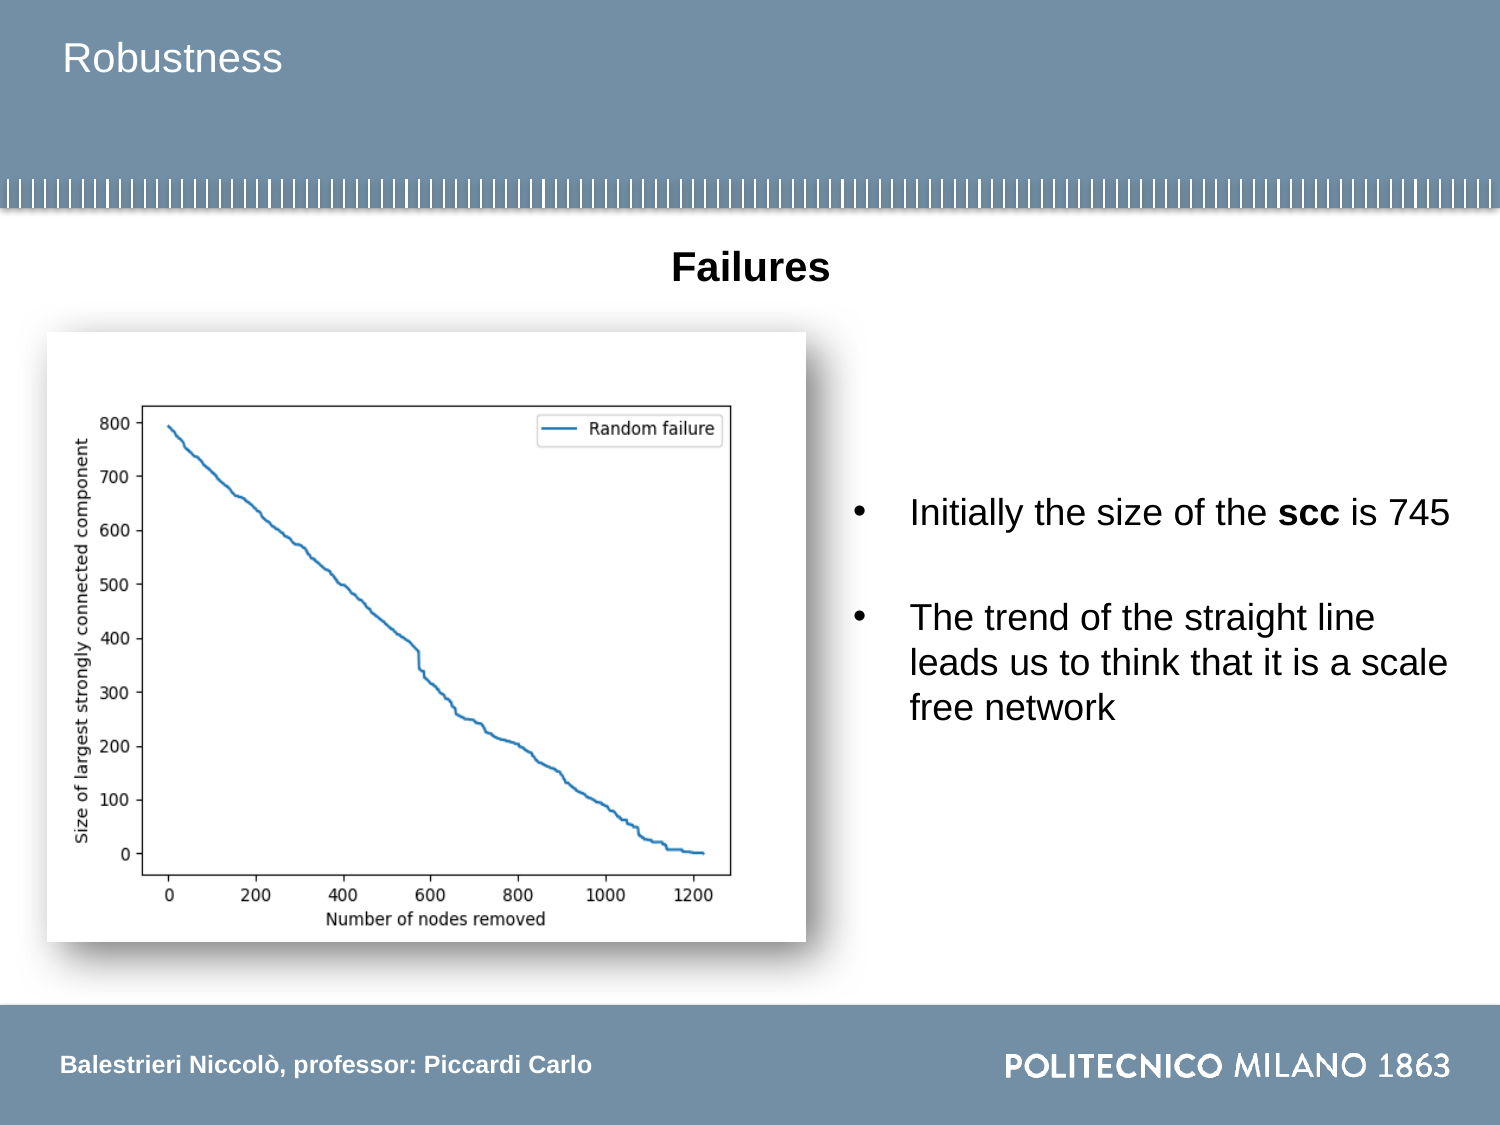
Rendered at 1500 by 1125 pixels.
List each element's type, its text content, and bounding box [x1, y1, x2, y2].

text_box Failures [47, 232, 1455, 299]
picture [999, 1041, 1456, 1089]
picture [47, 332, 807, 942]
title Robustness [47, 22, 1455, 161]
text_box Initially the size of the scc is 745 The trend of the straight line leads us to think that it is a scale free network [838, 480, 1473, 746]
